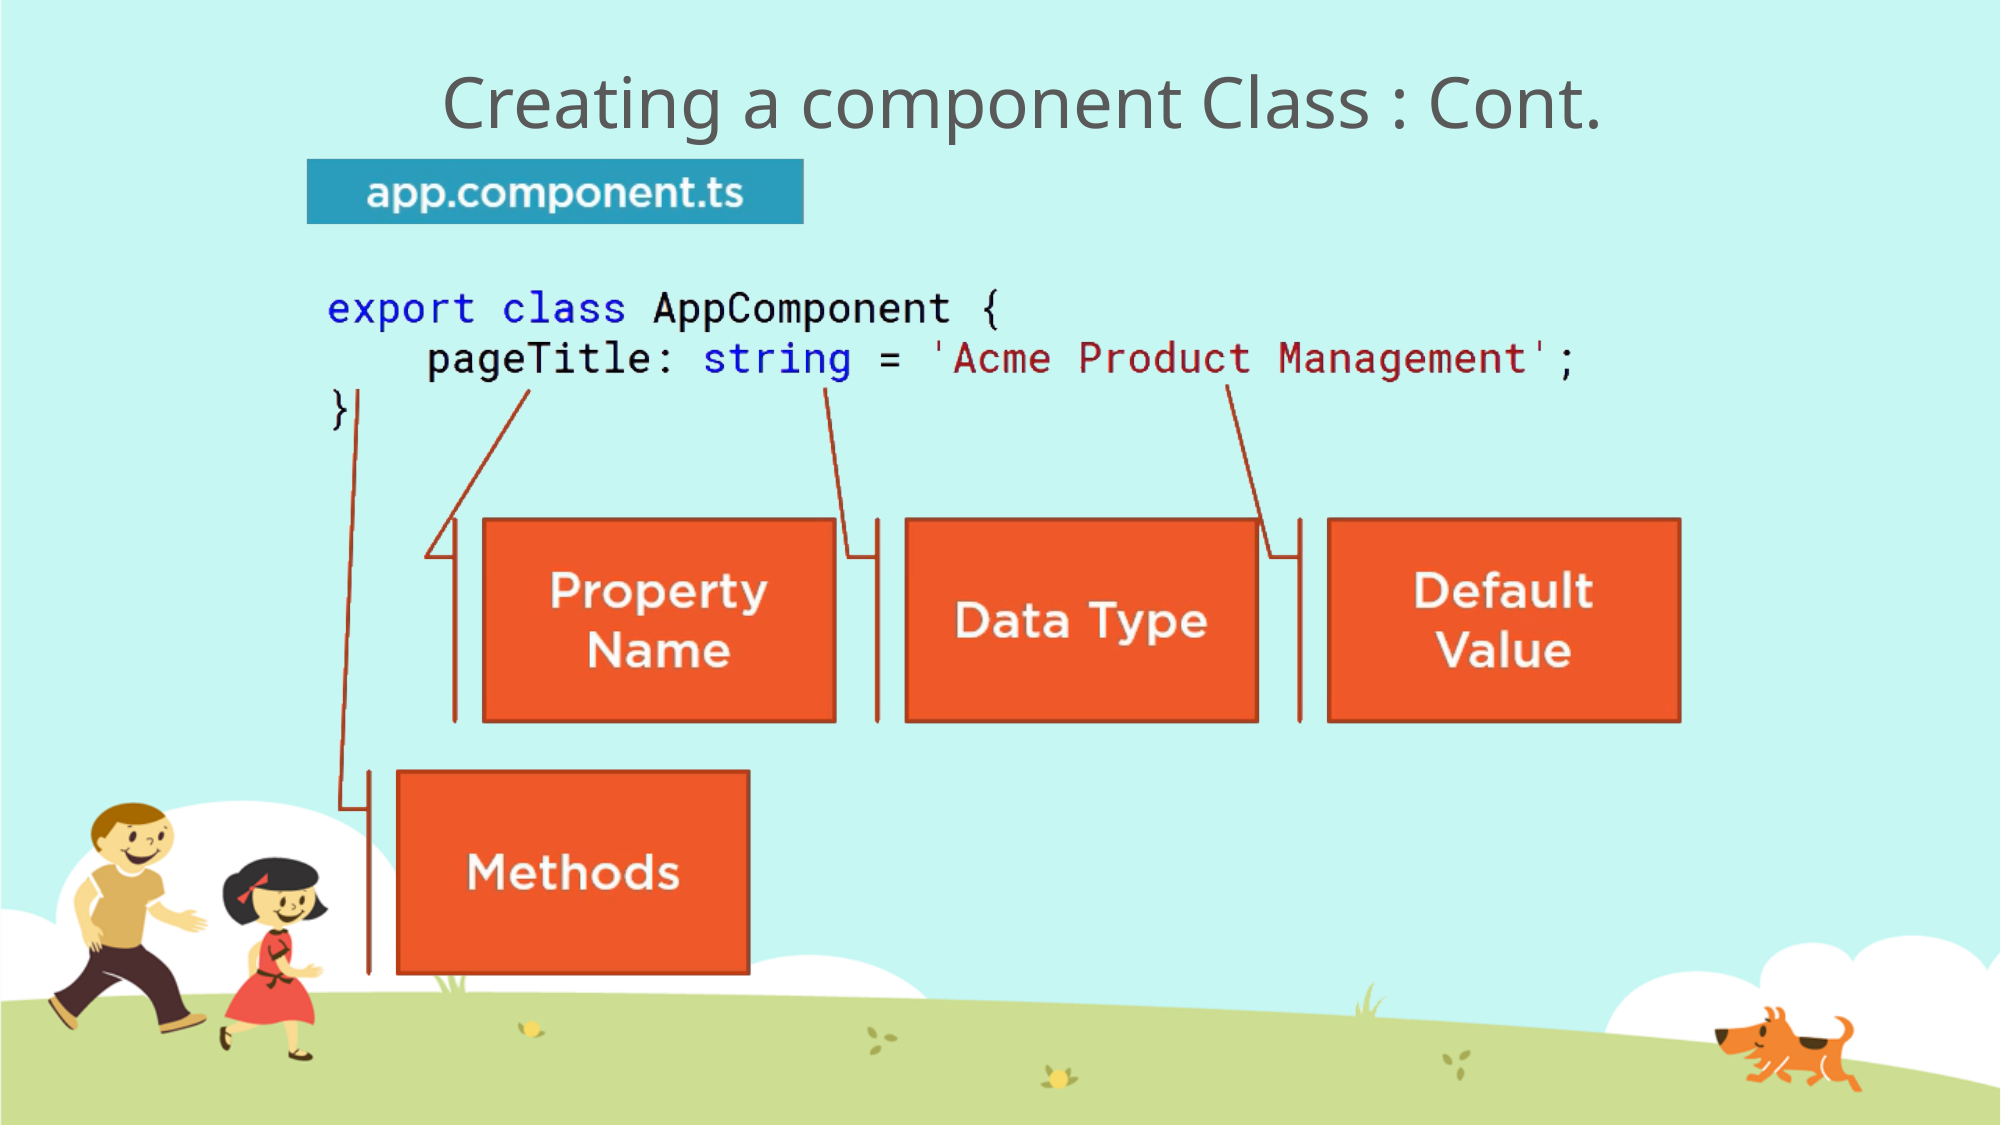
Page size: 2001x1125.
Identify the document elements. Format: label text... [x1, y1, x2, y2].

title Creating a component Class : Cont. [255, 38, 1790, 152]
picture [0, 0, 2001, 1125]
